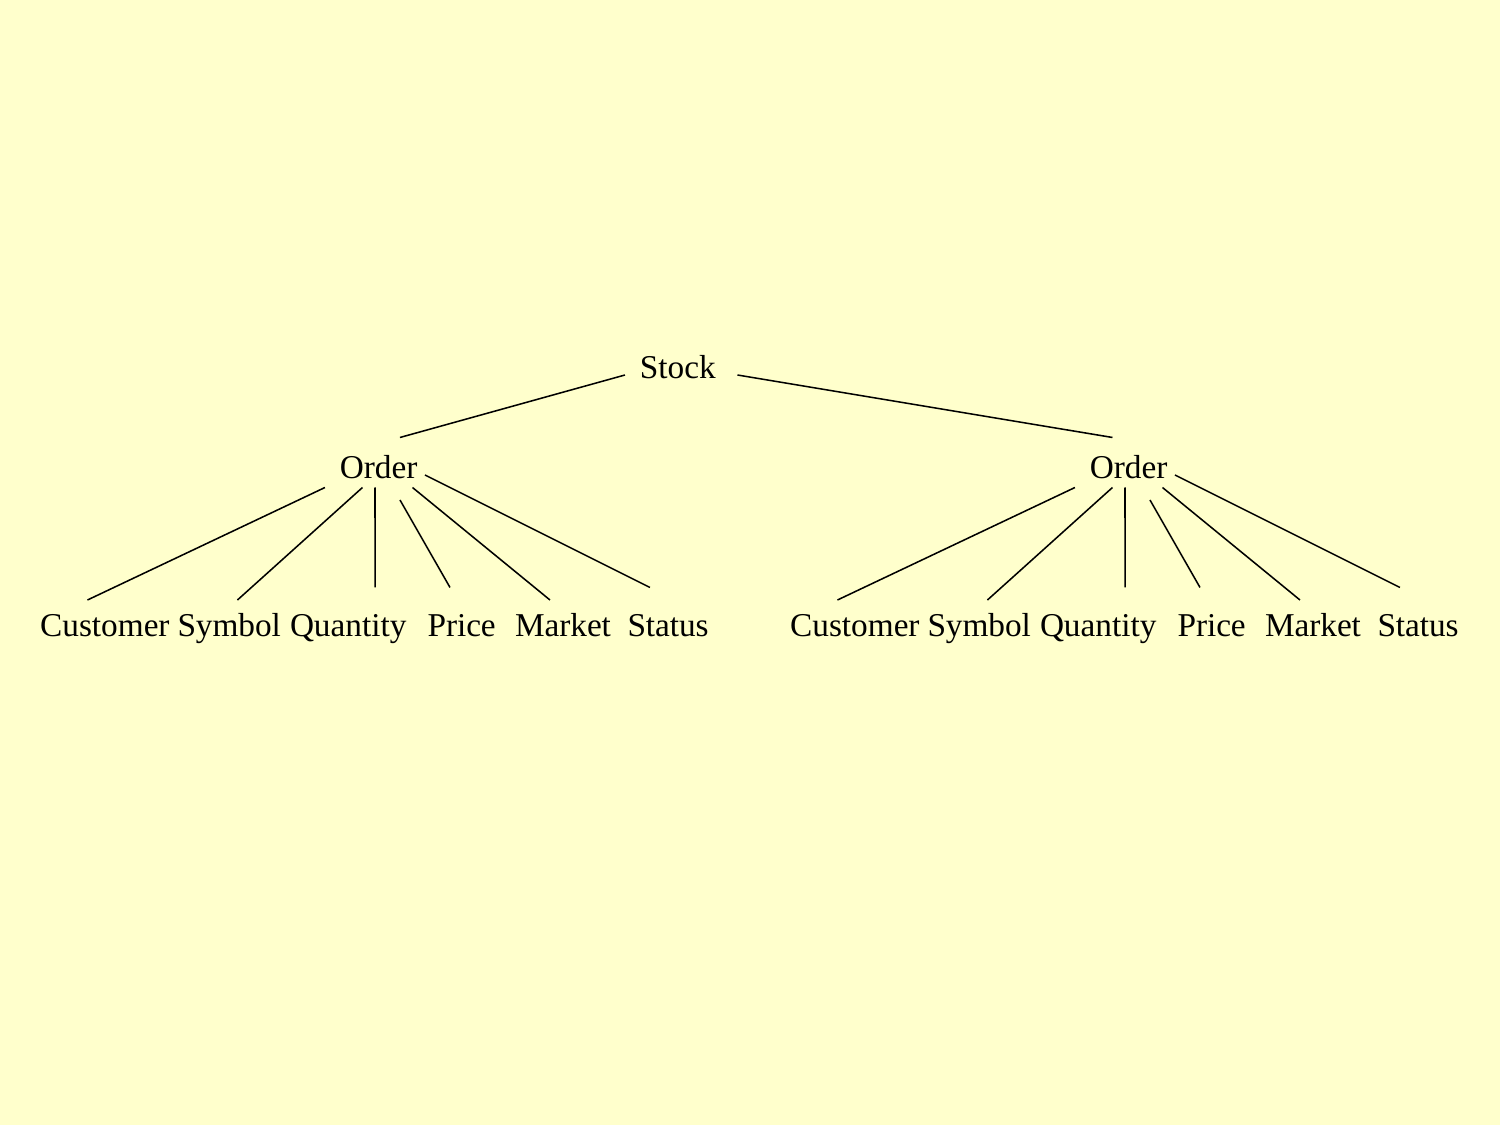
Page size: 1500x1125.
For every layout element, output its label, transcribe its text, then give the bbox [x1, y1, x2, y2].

text_box Price [1162, 595, 1250, 651]
text_box Quantity [1025, 595, 1162, 651]
text_box Stock [625, 337, 731, 393]
text_box Status [1362, 595, 1475, 651]
text_box Price [412, 595, 500, 651]
text_box Quantity [275, 595, 412, 651]
text_box Customer [775, 595, 912, 651]
text_box Status [612, 595, 725, 651]
text_box Order [1075, 437, 1183, 493]
text_box Symbol [912, 595, 1025, 651]
text_box Symbol [162, 595, 275, 651]
text_box Customer [25, 595, 162, 651]
text_box Market [1250, 595, 1362, 651]
text_box Order [325, 437, 433, 493]
text_box Market [500, 595, 612, 651]
